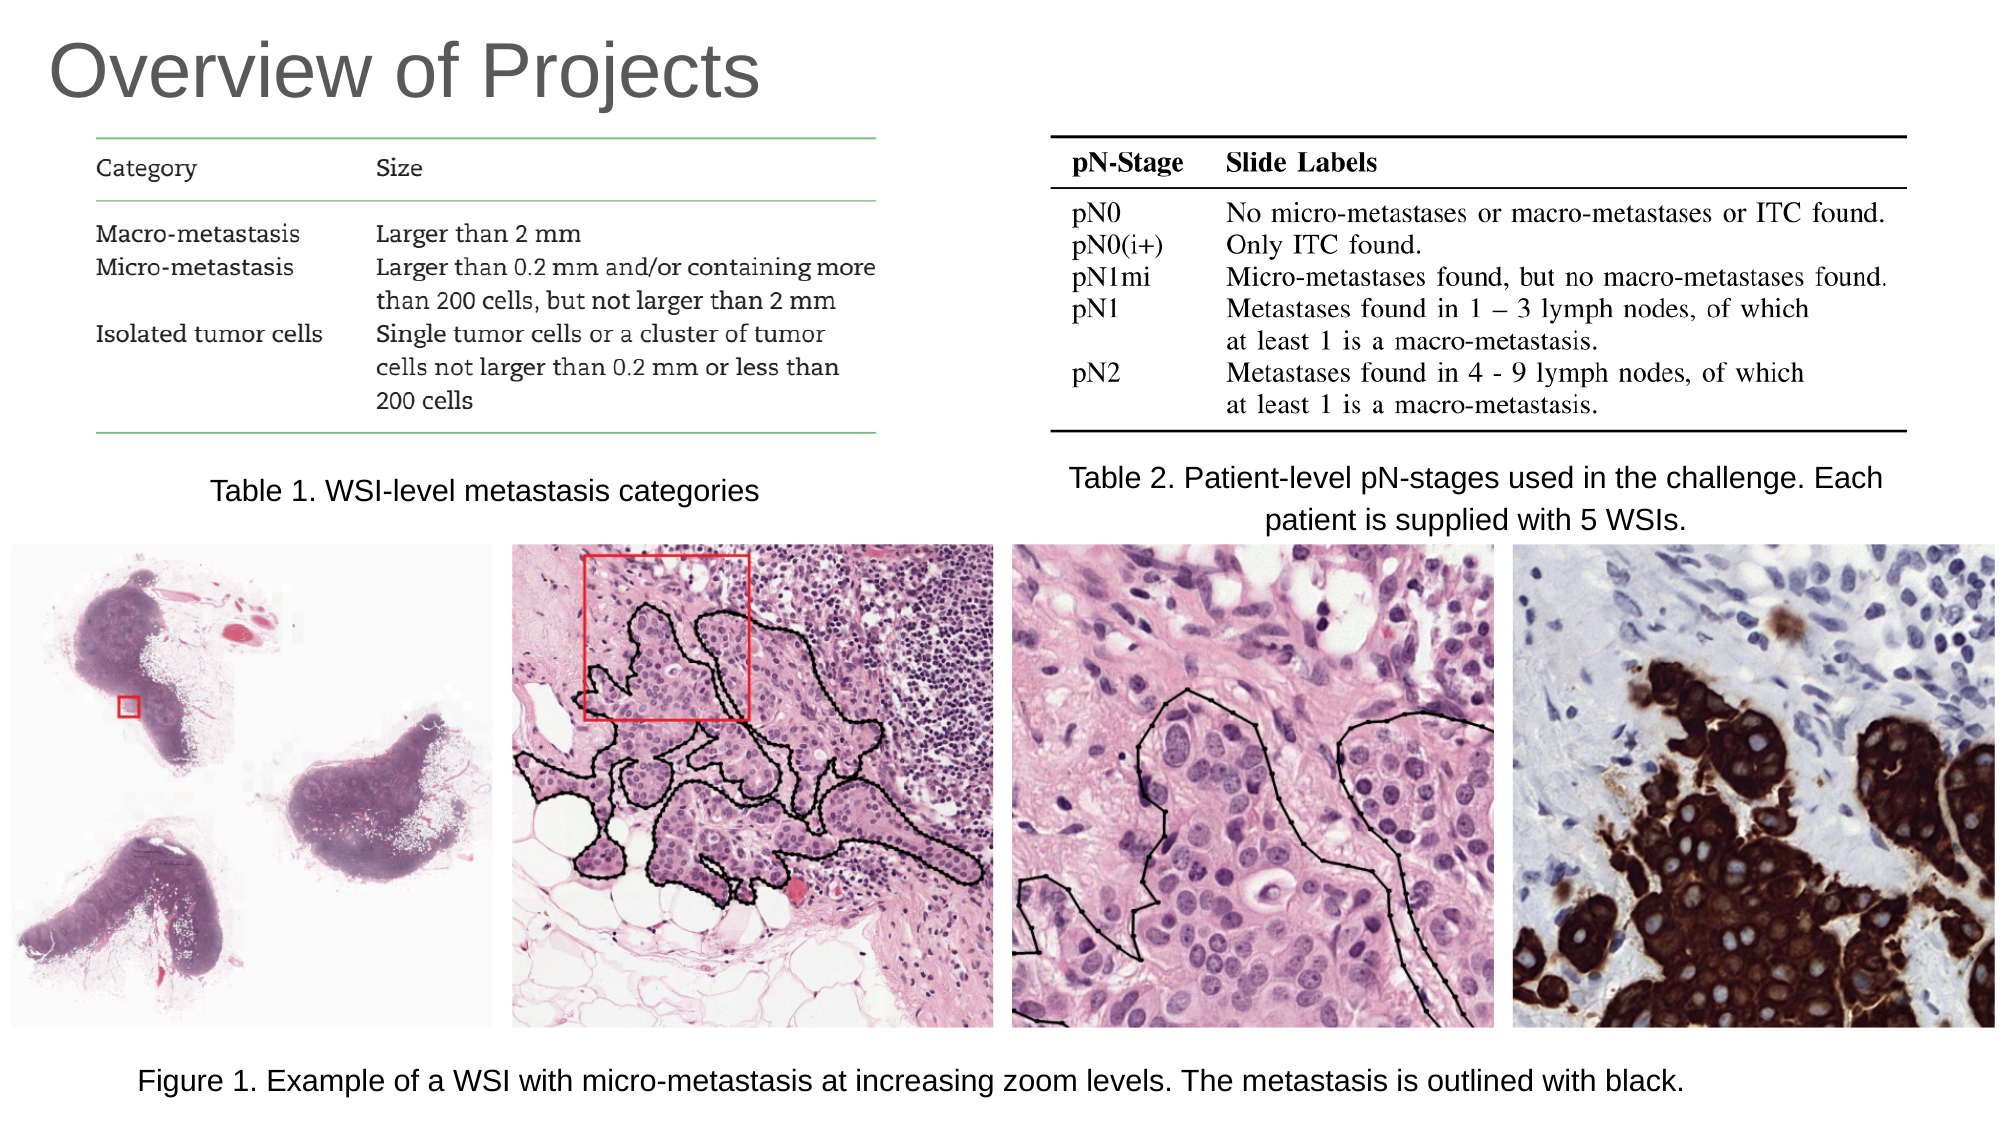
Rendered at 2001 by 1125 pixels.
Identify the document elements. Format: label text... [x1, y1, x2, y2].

picture [1045, 129, 1907, 433]
picture [87, 129, 882, 446]
subtitle Overview of Projects [28, 0, 1893, 174]
text_box Table 1. WSI-level metastasis categories [17, 445, 952, 536]
text_box Table 2. Patient-level pN-stages used in the challenge. Each patient is supplied with 5 WSIs. [1008, 432, 1944, 523]
text_box Figure 1. Example of a WSI with micro-metastasis at increasing zoom levels. The metastasis is outlined with black. [117, 1047, 1883, 1125]
picture [0, 537, 2000, 1036]
